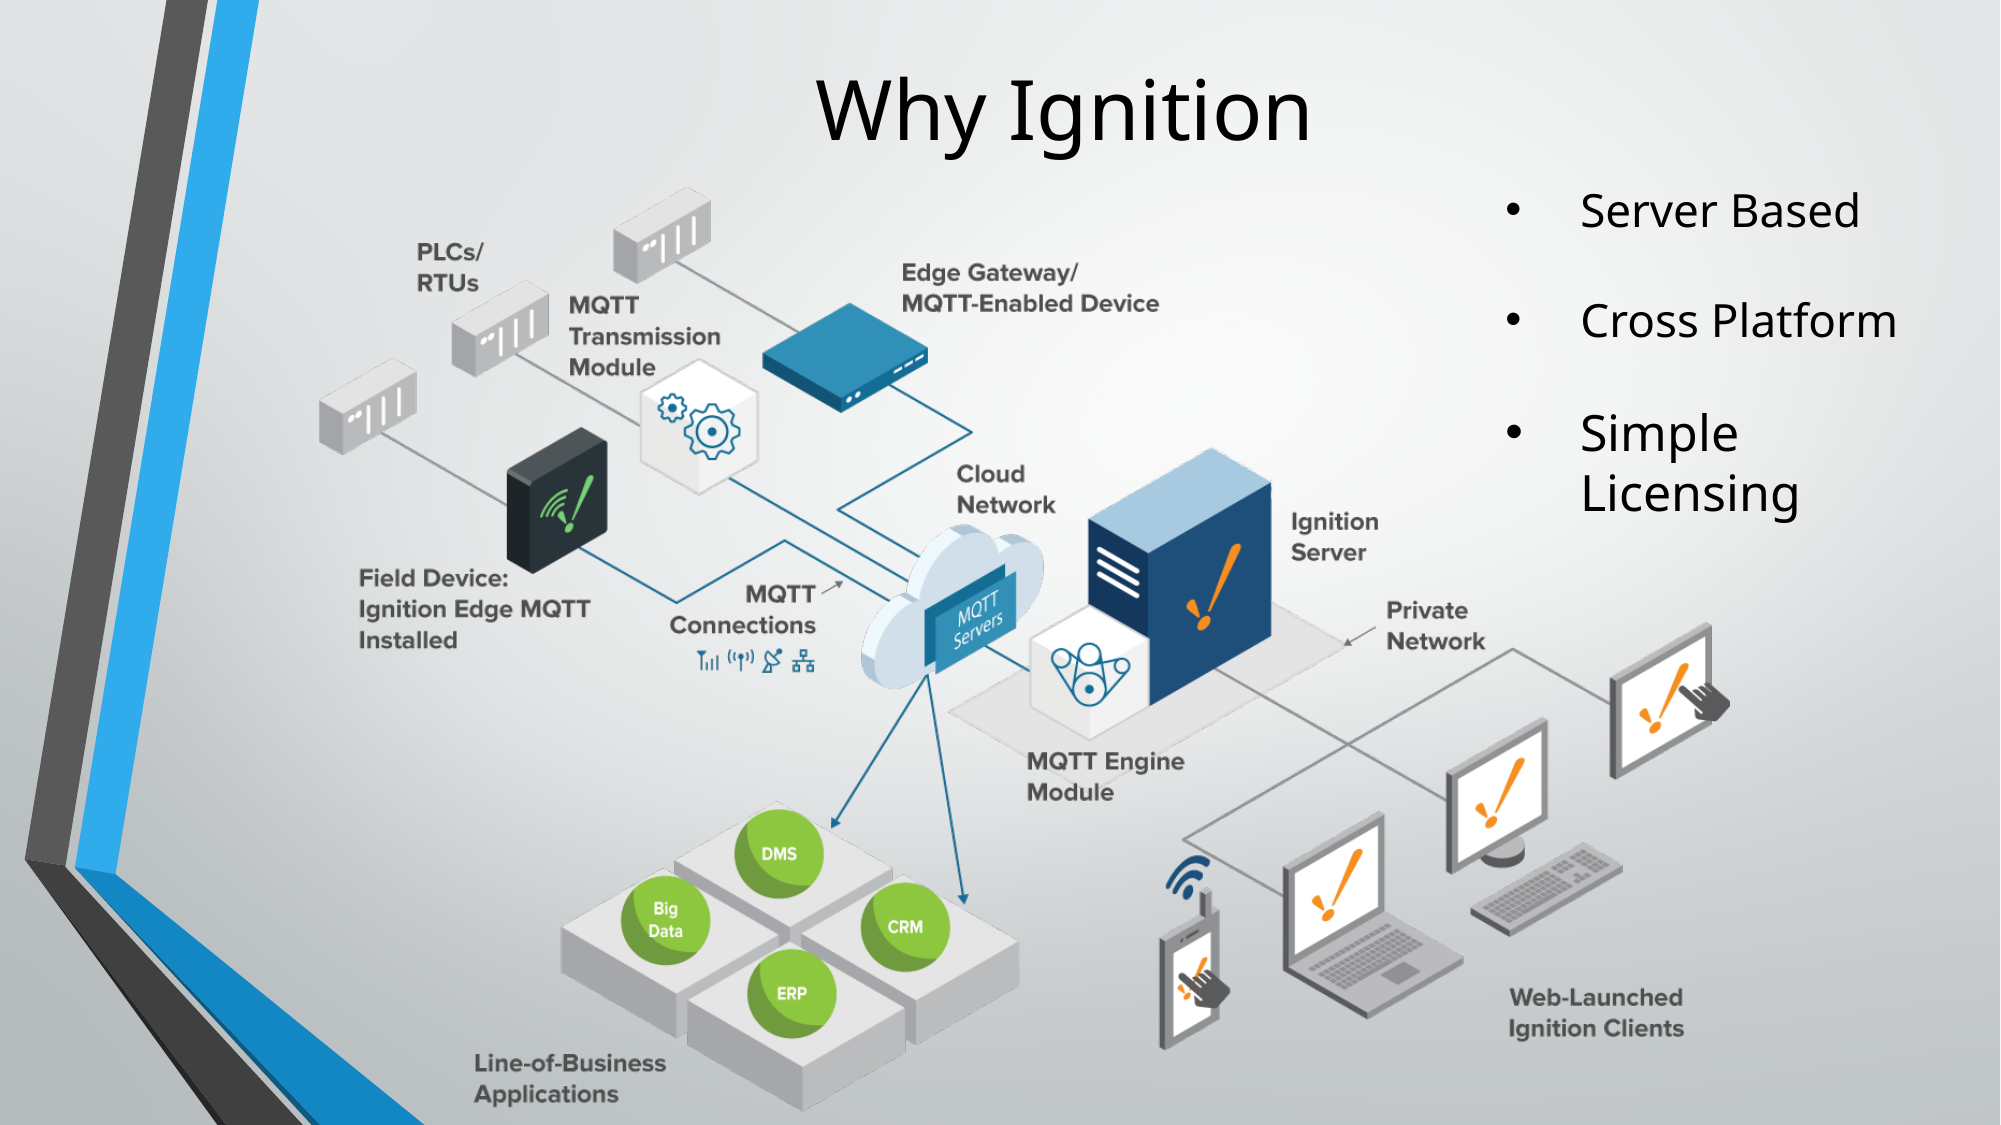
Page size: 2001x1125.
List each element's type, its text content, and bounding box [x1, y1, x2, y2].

text_box Server Based Cross Platform Simple Licensing [1731, 174, 1963, 529]
picture [318, 173, 1731, 1125]
title Why Ignition [243, 22, 1887, 192]
